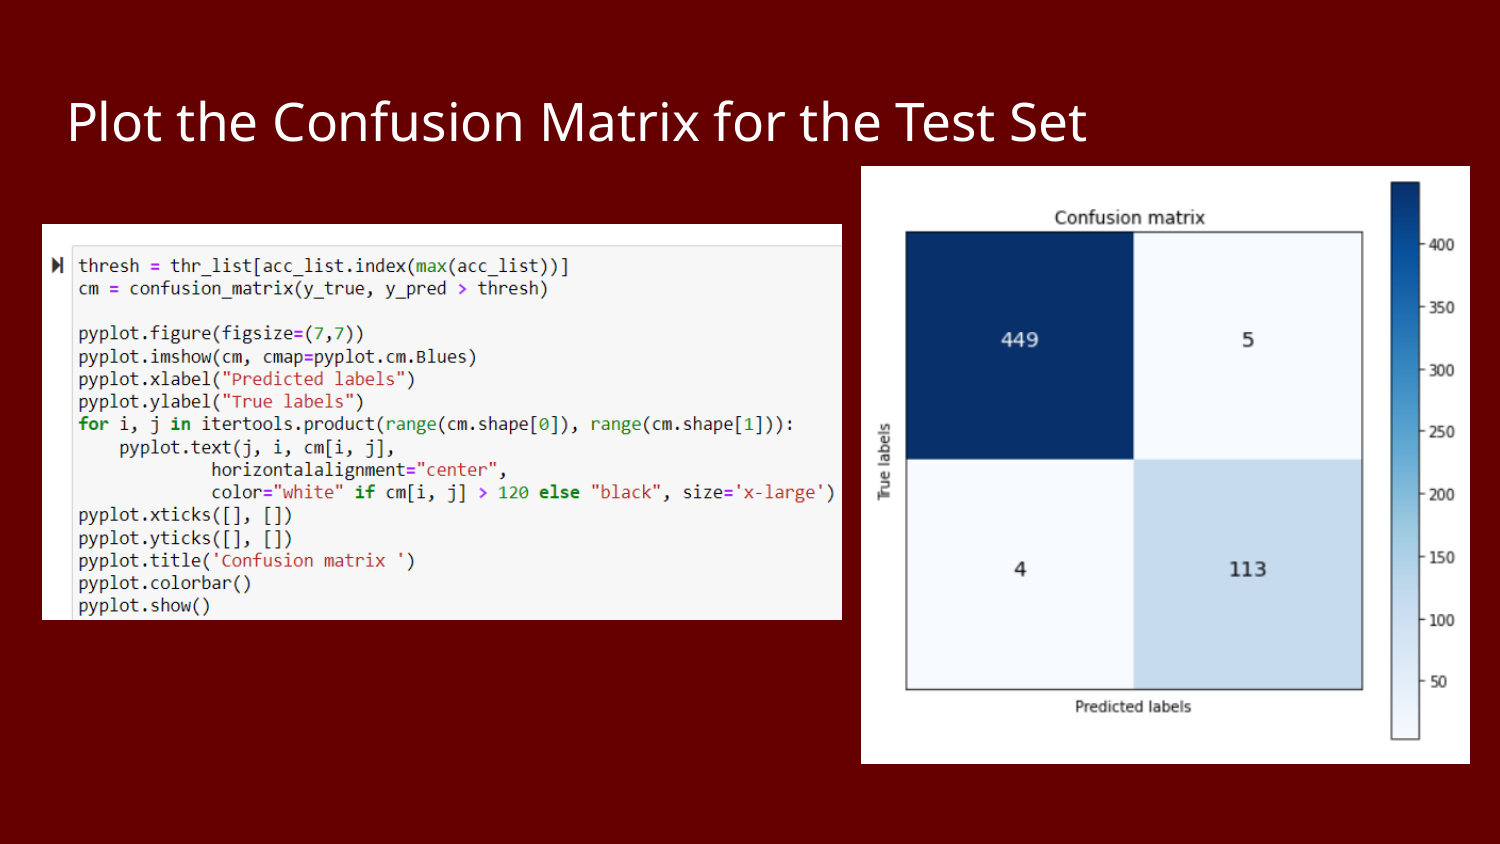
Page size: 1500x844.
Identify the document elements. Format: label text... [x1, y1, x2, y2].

picture [42, 224, 843, 620]
picture [861, 166, 1470, 764]
title Plot the Confusion Matrix for the Test Set [51, 72, 1449, 167]
